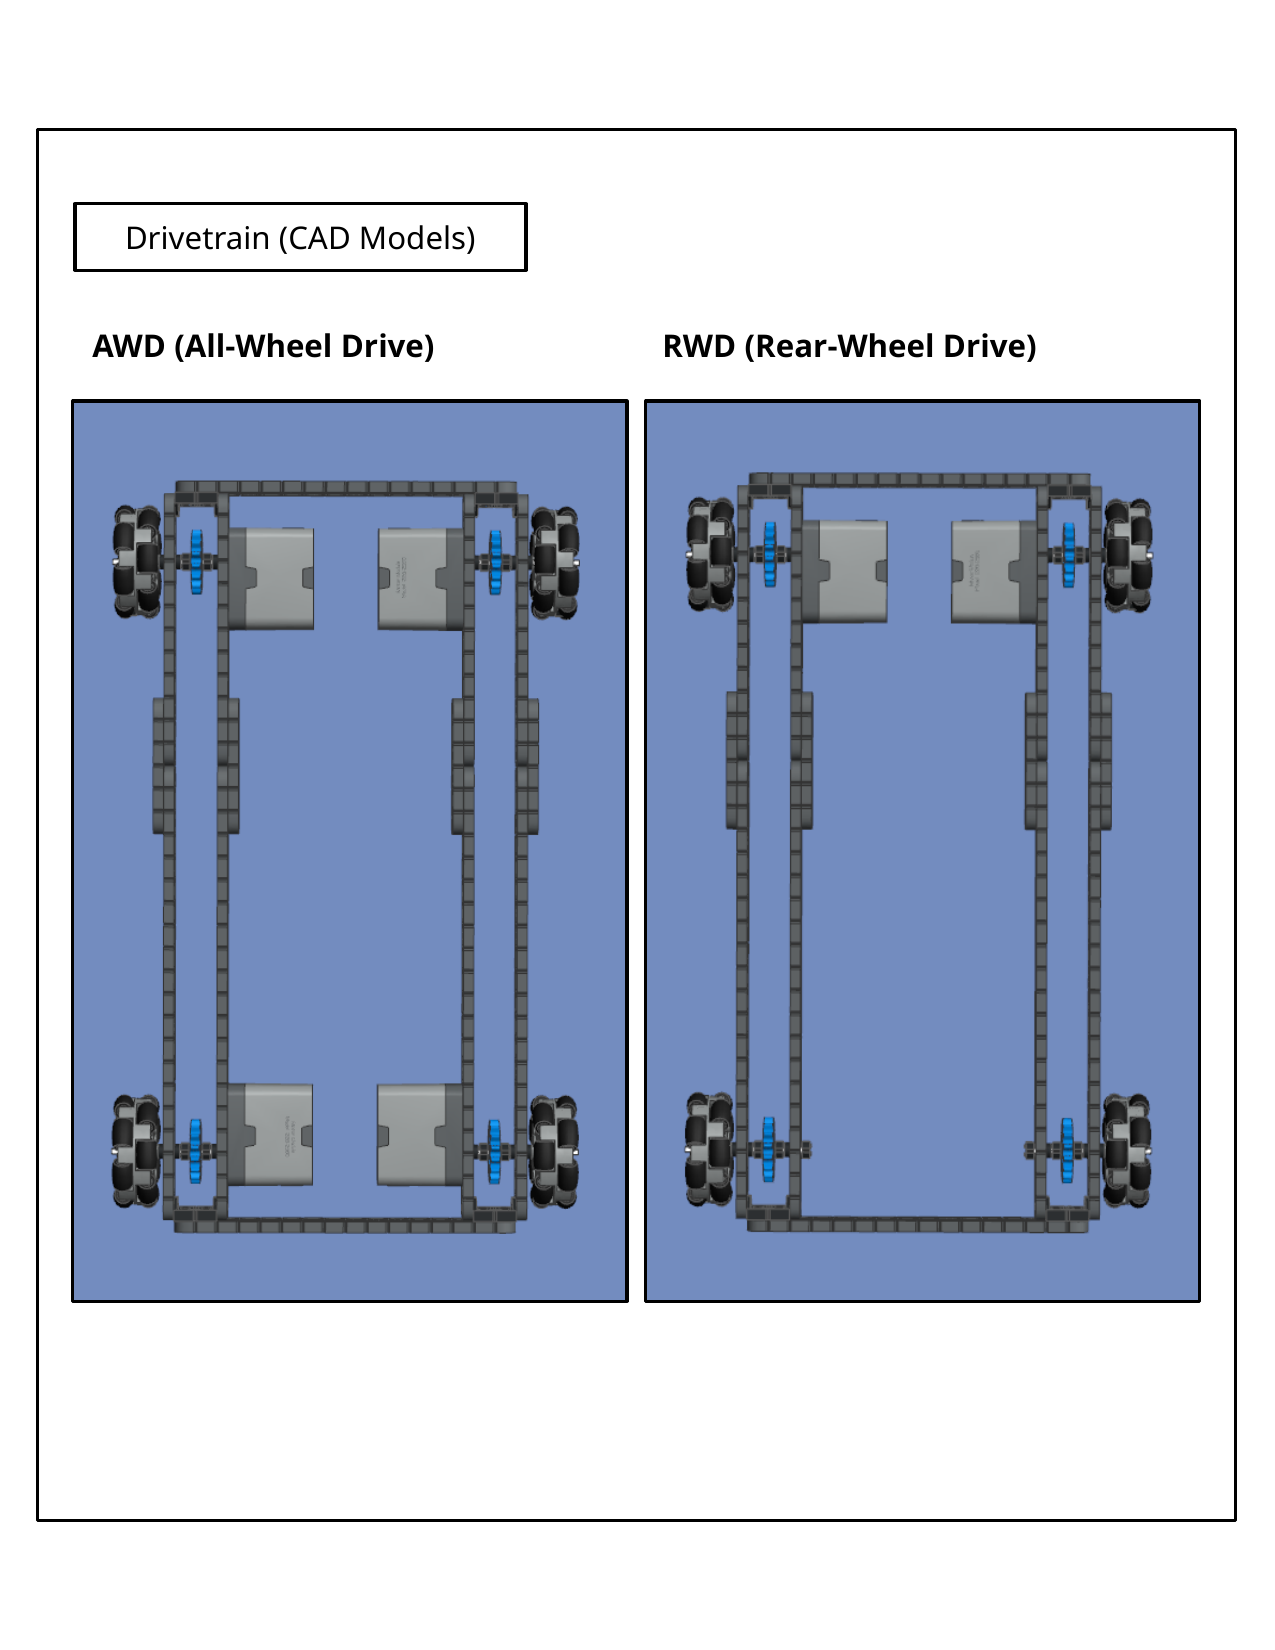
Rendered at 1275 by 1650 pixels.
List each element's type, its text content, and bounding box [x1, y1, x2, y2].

text_box RWD (Rear-Wheel Drive) [647, 311, 1094, 378]
picture [646, 402, 1199, 1300]
text_box [74, 320, 254, 399]
text_box [37, 129, 1236, 1521]
picture [74, 402, 626, 1300]
text_box AWD (All-Wheel Drive) [77, 311, 524, 378]
text_box Drivetrain (CAD Models) [74, 203, 527, 271]
